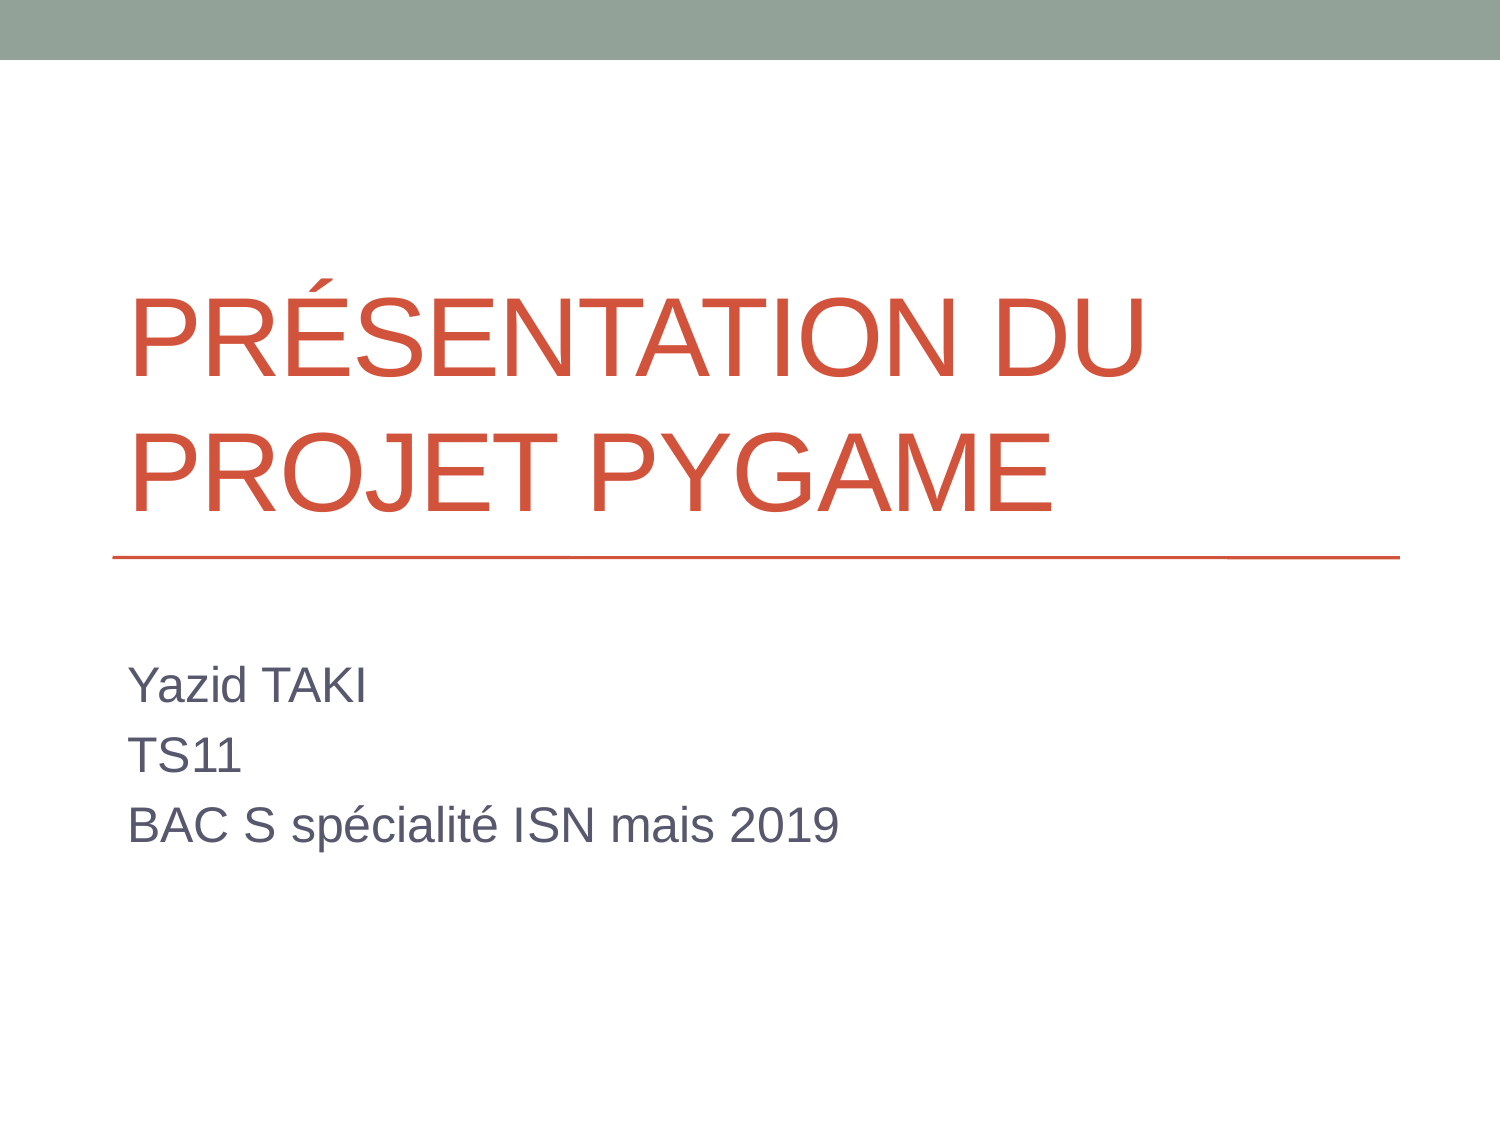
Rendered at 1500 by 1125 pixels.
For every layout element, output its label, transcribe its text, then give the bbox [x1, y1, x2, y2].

title Présentation du projet Pygame [112, 224, 1400, 542]
subtitle Yazid TAKI TS11 BAC S spécialité ISN mais 2019 [112, 575, 1163, 863]
